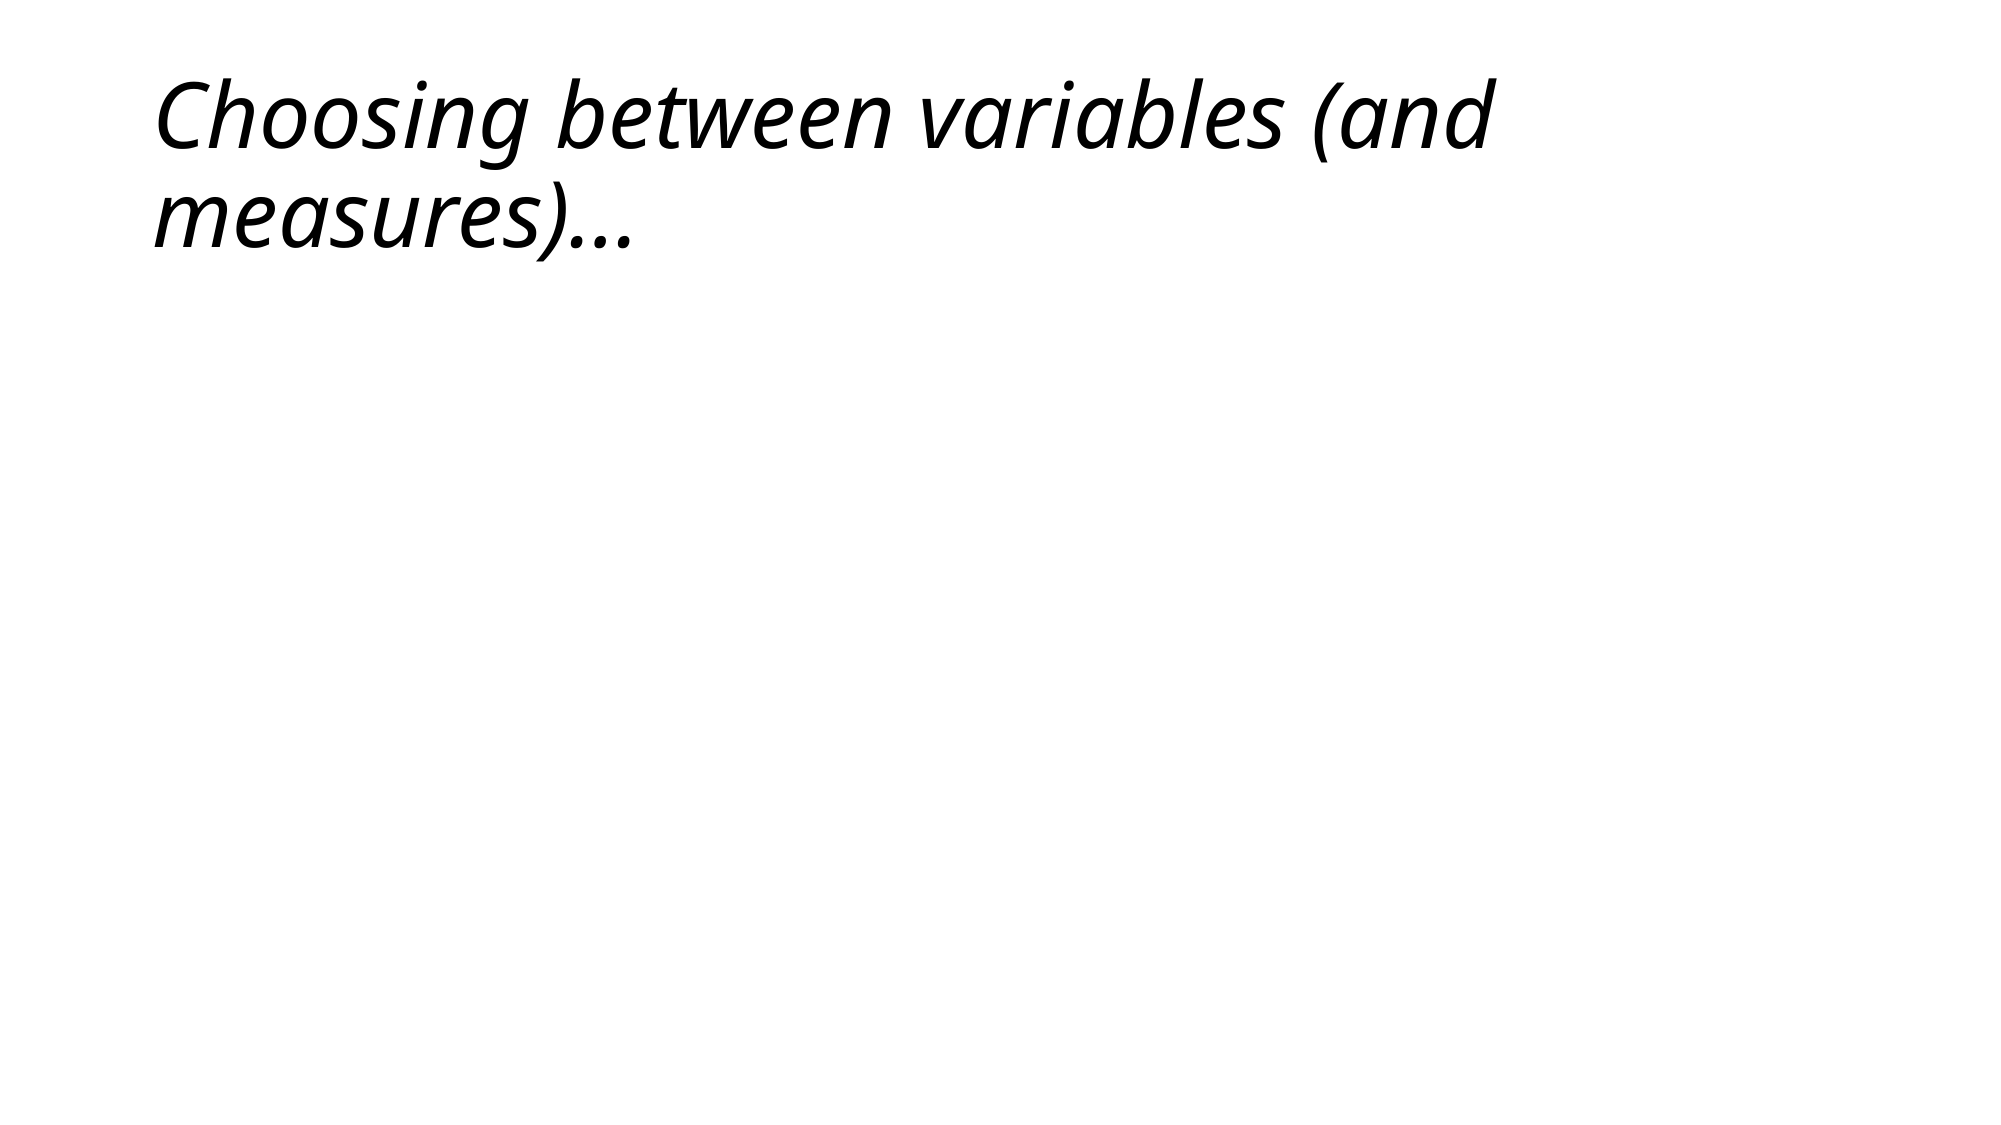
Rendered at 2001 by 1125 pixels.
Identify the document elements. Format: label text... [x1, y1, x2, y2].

title Choosing between variables (and measures)… [137, 59, 1863, 278]
